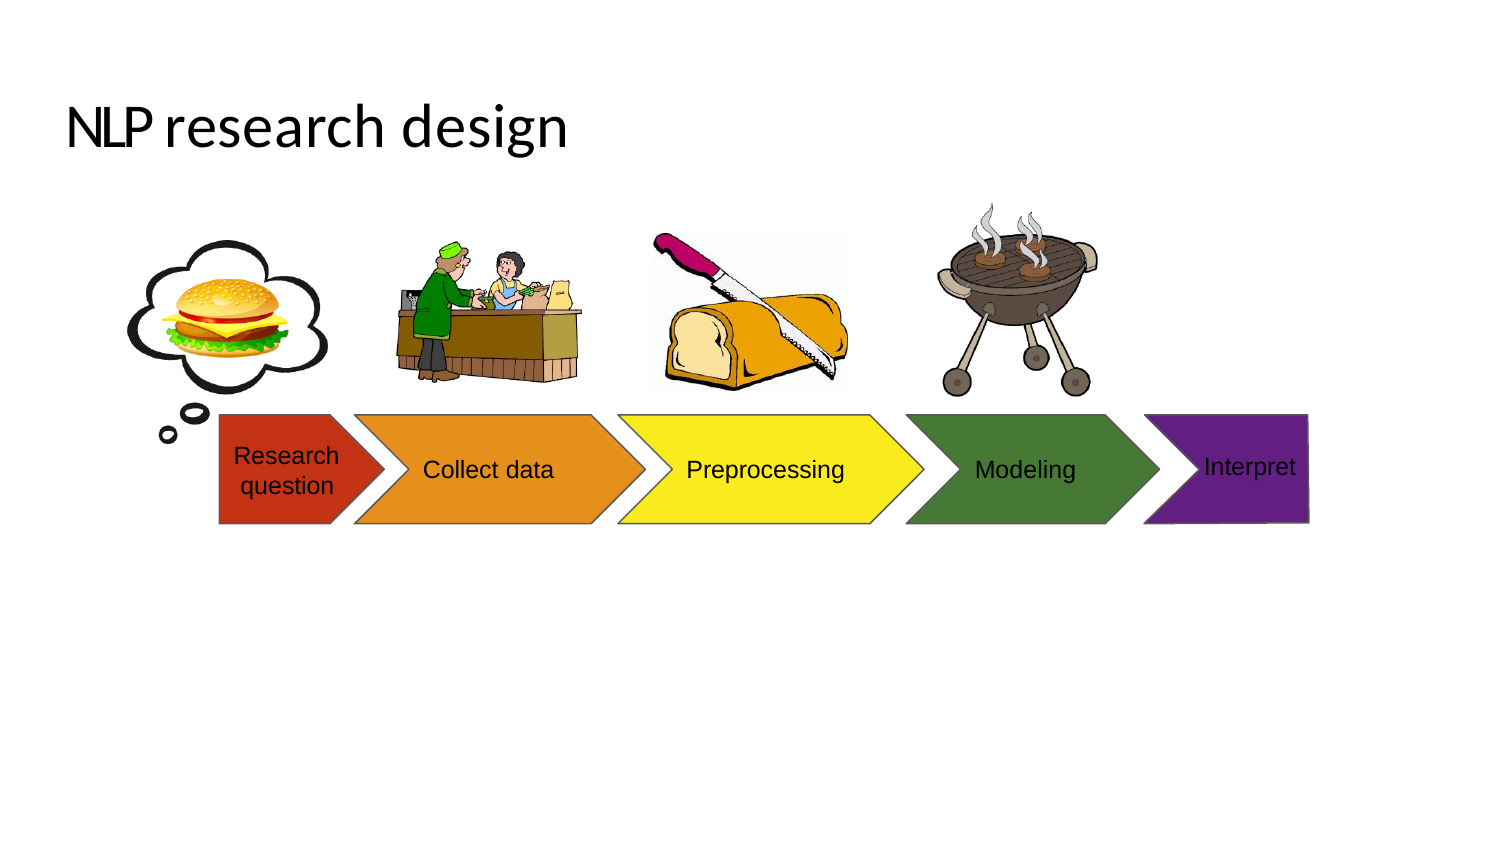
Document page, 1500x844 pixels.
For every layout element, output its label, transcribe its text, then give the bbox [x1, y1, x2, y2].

picture [126, 239, 329, 445]
picture [653, 232, 849, 392]
text_box [354, 414, 646, 524]
text_box Research question [231, 436, 343, 500]
text_box Collect data [420, 451, 558, 484]
picture [396, 240, 582, 384]
text_box Interpret [1201, 448, 1299, 481]
text_box [1144, 414, 1309, 524]
text_box Modeling [972, 451, 1079, 484]
text_box Preprocessing [684, 451, 848, 484]
text_box [906, 414, 1160, 524]
title NLP research design [63, 82, 600, 226]
text_box [617, 414, 925, 524]
picture [937, 203, 1101, 401]
text_box [219, 417, 385, 524]
